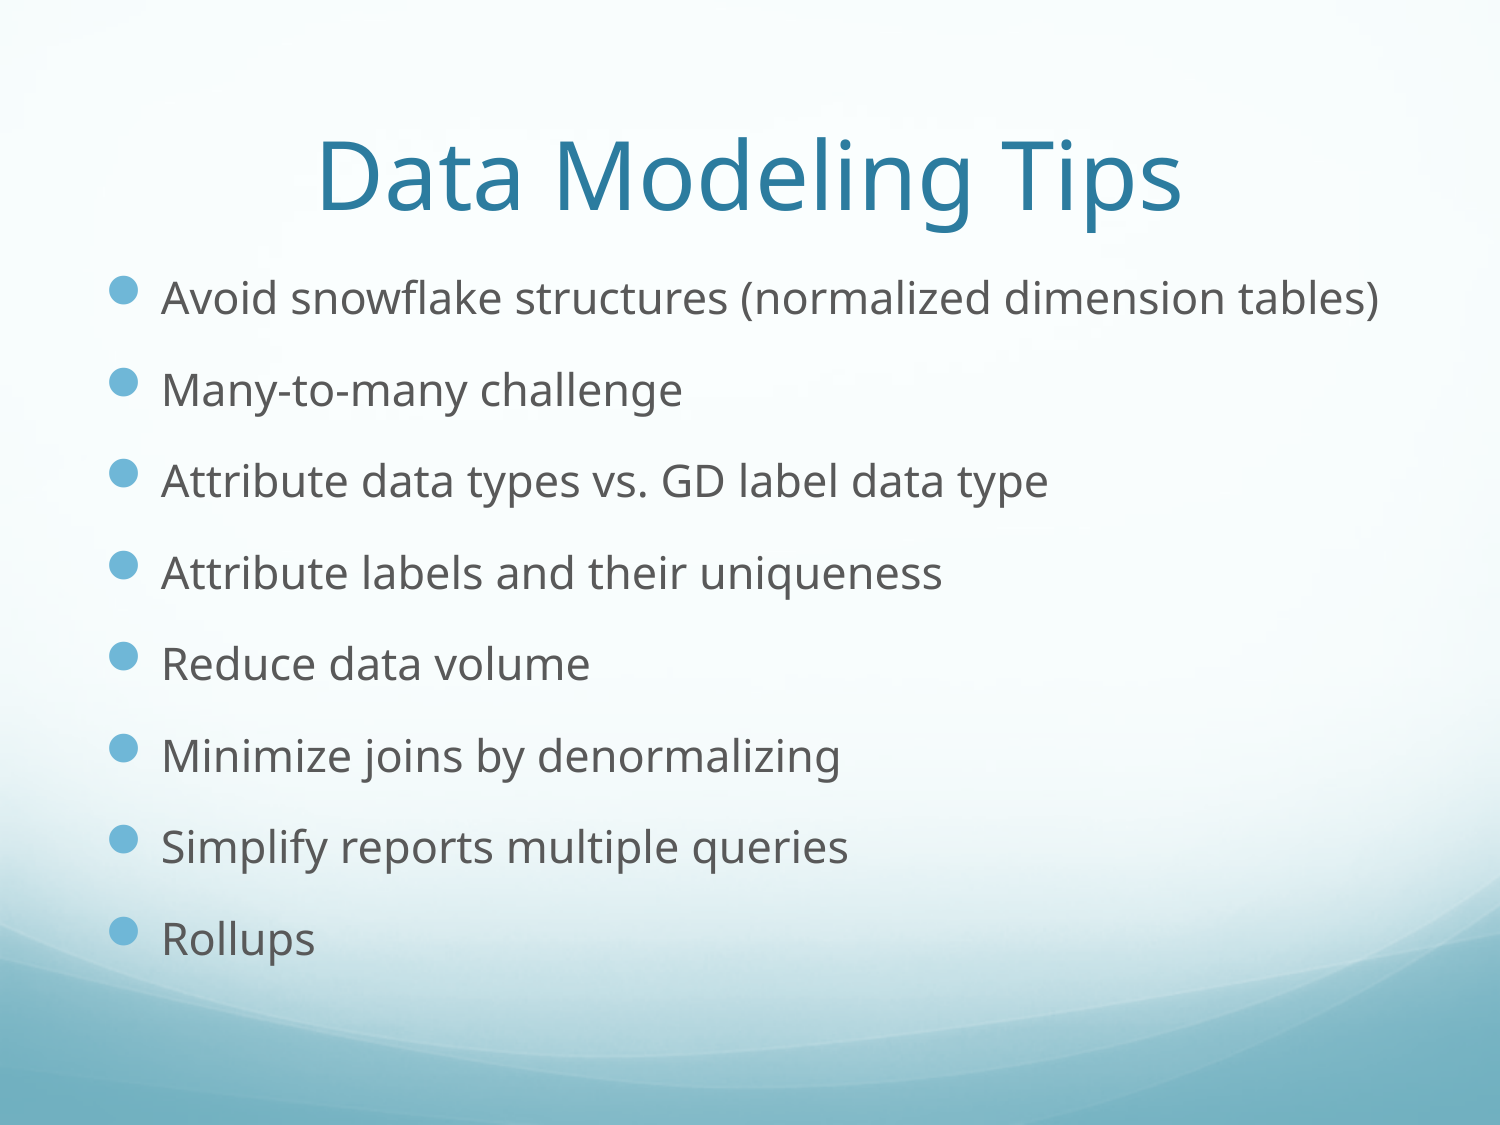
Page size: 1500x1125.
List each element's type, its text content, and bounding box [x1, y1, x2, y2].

title Data Modeling Tips [90, 17, 1410, 237]
list Avoid snowflake structures (normalized dimension tables) Many-to-many challenge Attribute data types vs. GD label data type Attribute labels and their uniqueness Reduce data volume Minimize joins by denormalizing Simplify reports multiple queries Rollups [90, 262, 1410, 975]
